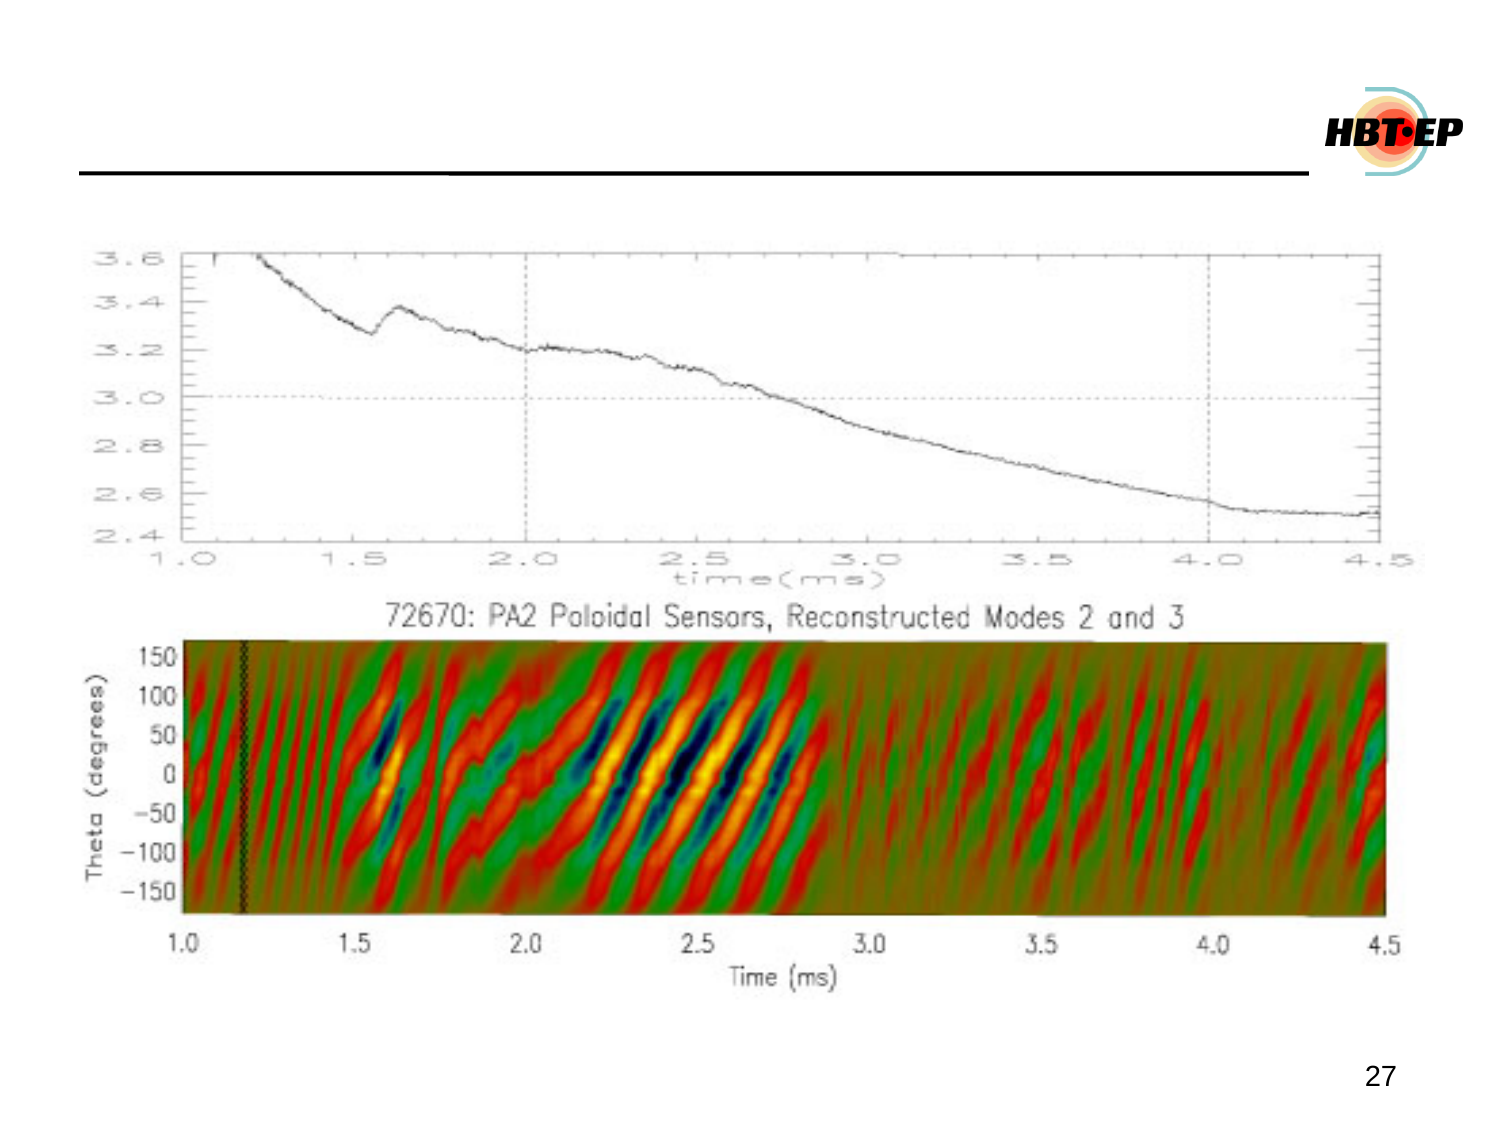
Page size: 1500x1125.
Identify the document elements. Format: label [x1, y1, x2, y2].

picture [1325, 87, 1463, 176]
list [62, 224, 1426, 1002]
